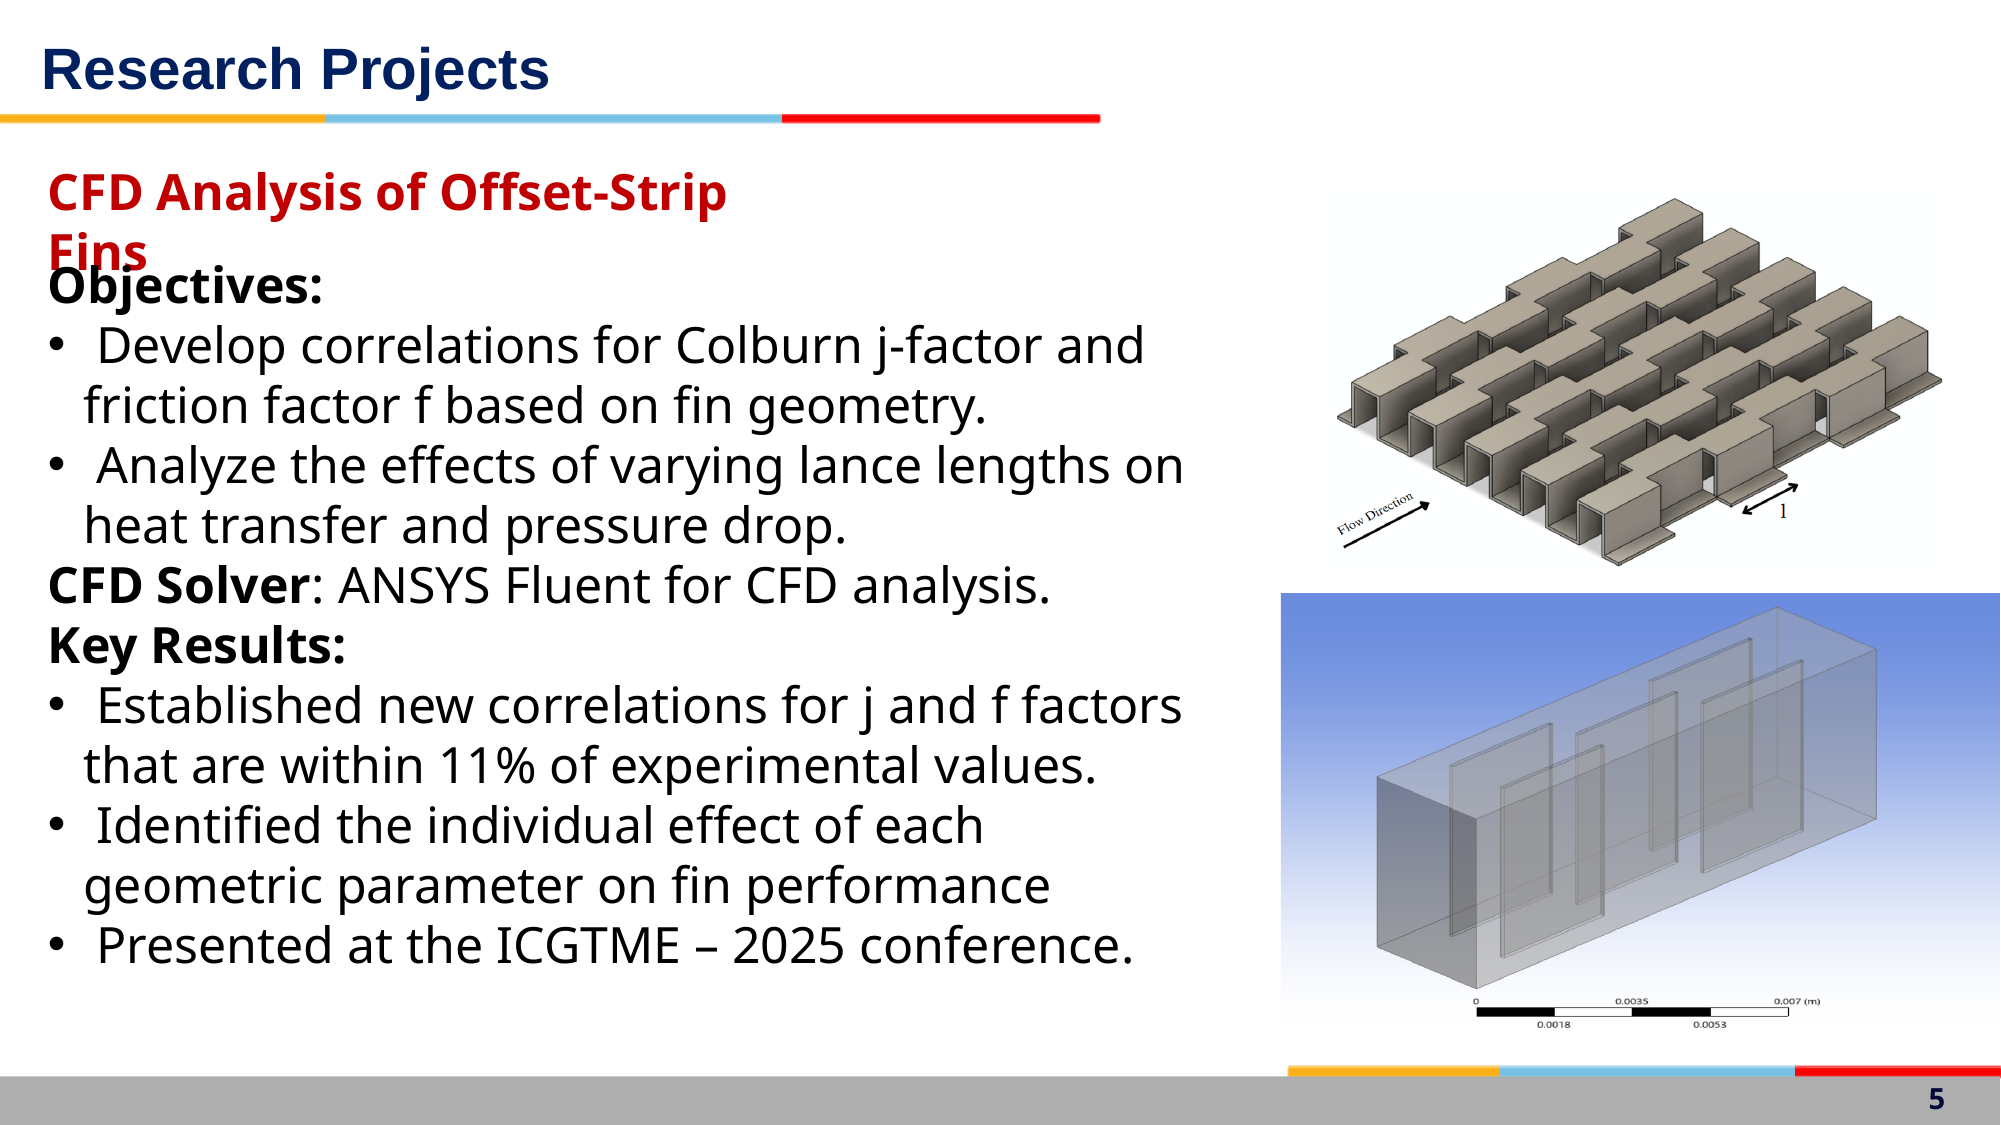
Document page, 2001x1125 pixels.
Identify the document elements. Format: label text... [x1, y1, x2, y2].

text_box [0, 1063, 2000, 1125]
picture [0, 114, 1105, 129]
text_box Objectives: Develop correlations for Colburn j-factor and friction factor f based on fin geometry. Analyze the effects of varying lance lengths on heat transfer and pressure drop. CFD Solver: ANSYS Fluent for CFD analysis. Key Results: Established new correlations for j and f factors that are within 11% of experimental values. Identified the individual effect of each geometric parameter on fin performance Presented at the ICGTME – 2025 conference. [33, 245, 1213, 981]
picture [1280, 592, 2000, 1041]
title Research Projects [27, 18, 1151, 123]
picture [1313, 184, 1945, 570]
text_box CFD Analysis of Offset-Strip Fins [33, 153, 820, 245]
